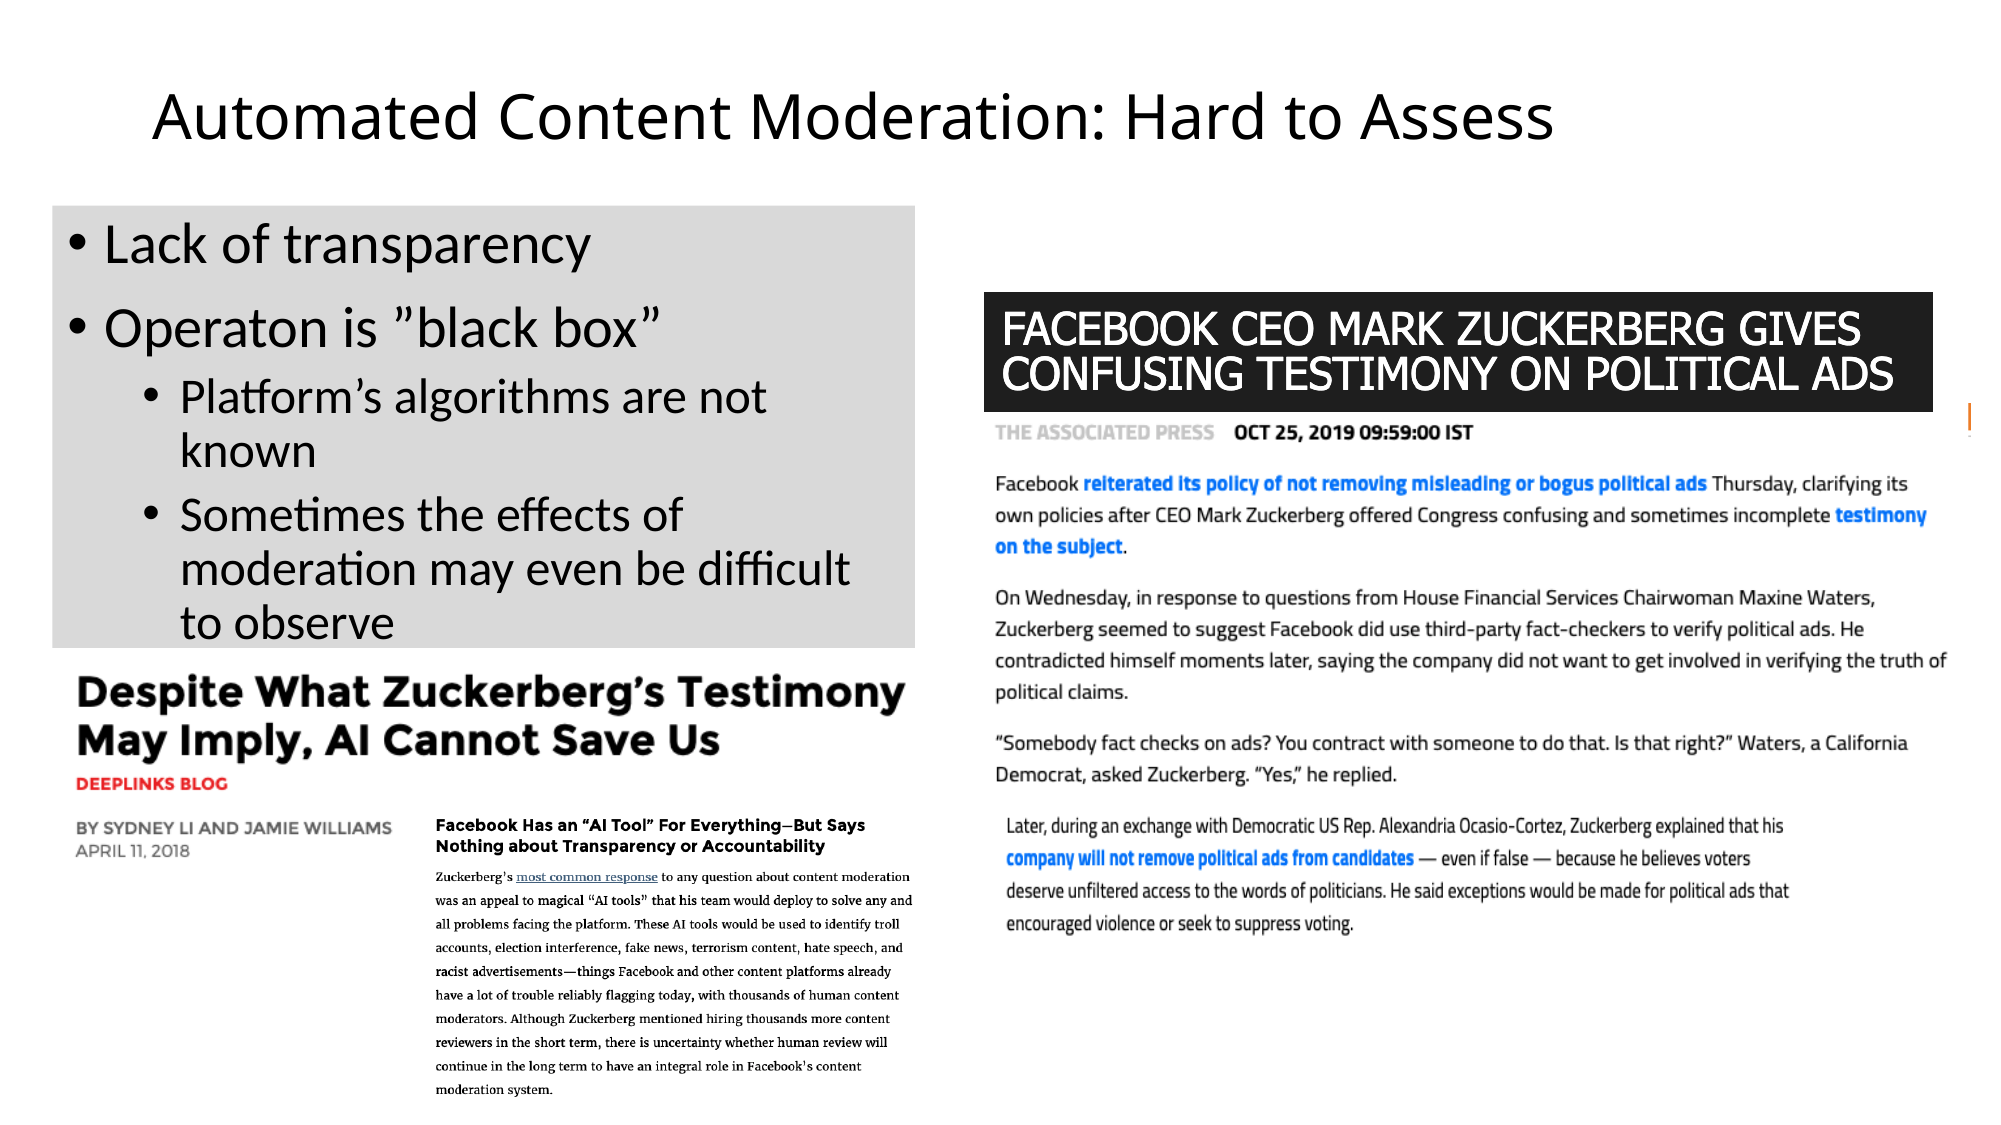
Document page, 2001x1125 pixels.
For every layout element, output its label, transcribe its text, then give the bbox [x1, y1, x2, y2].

title Automated Content Moderation: Hard to Assess [137, 59, 1863, 179]
list Lack of transparency Operaton is ”black box” Platform’s algorithms are not known Sometimes the effects of moderation may even be difficult to observe [52, 205, 915, 648]
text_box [52, 648, 915, 1120]
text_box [984, 292, 1971, 948]
